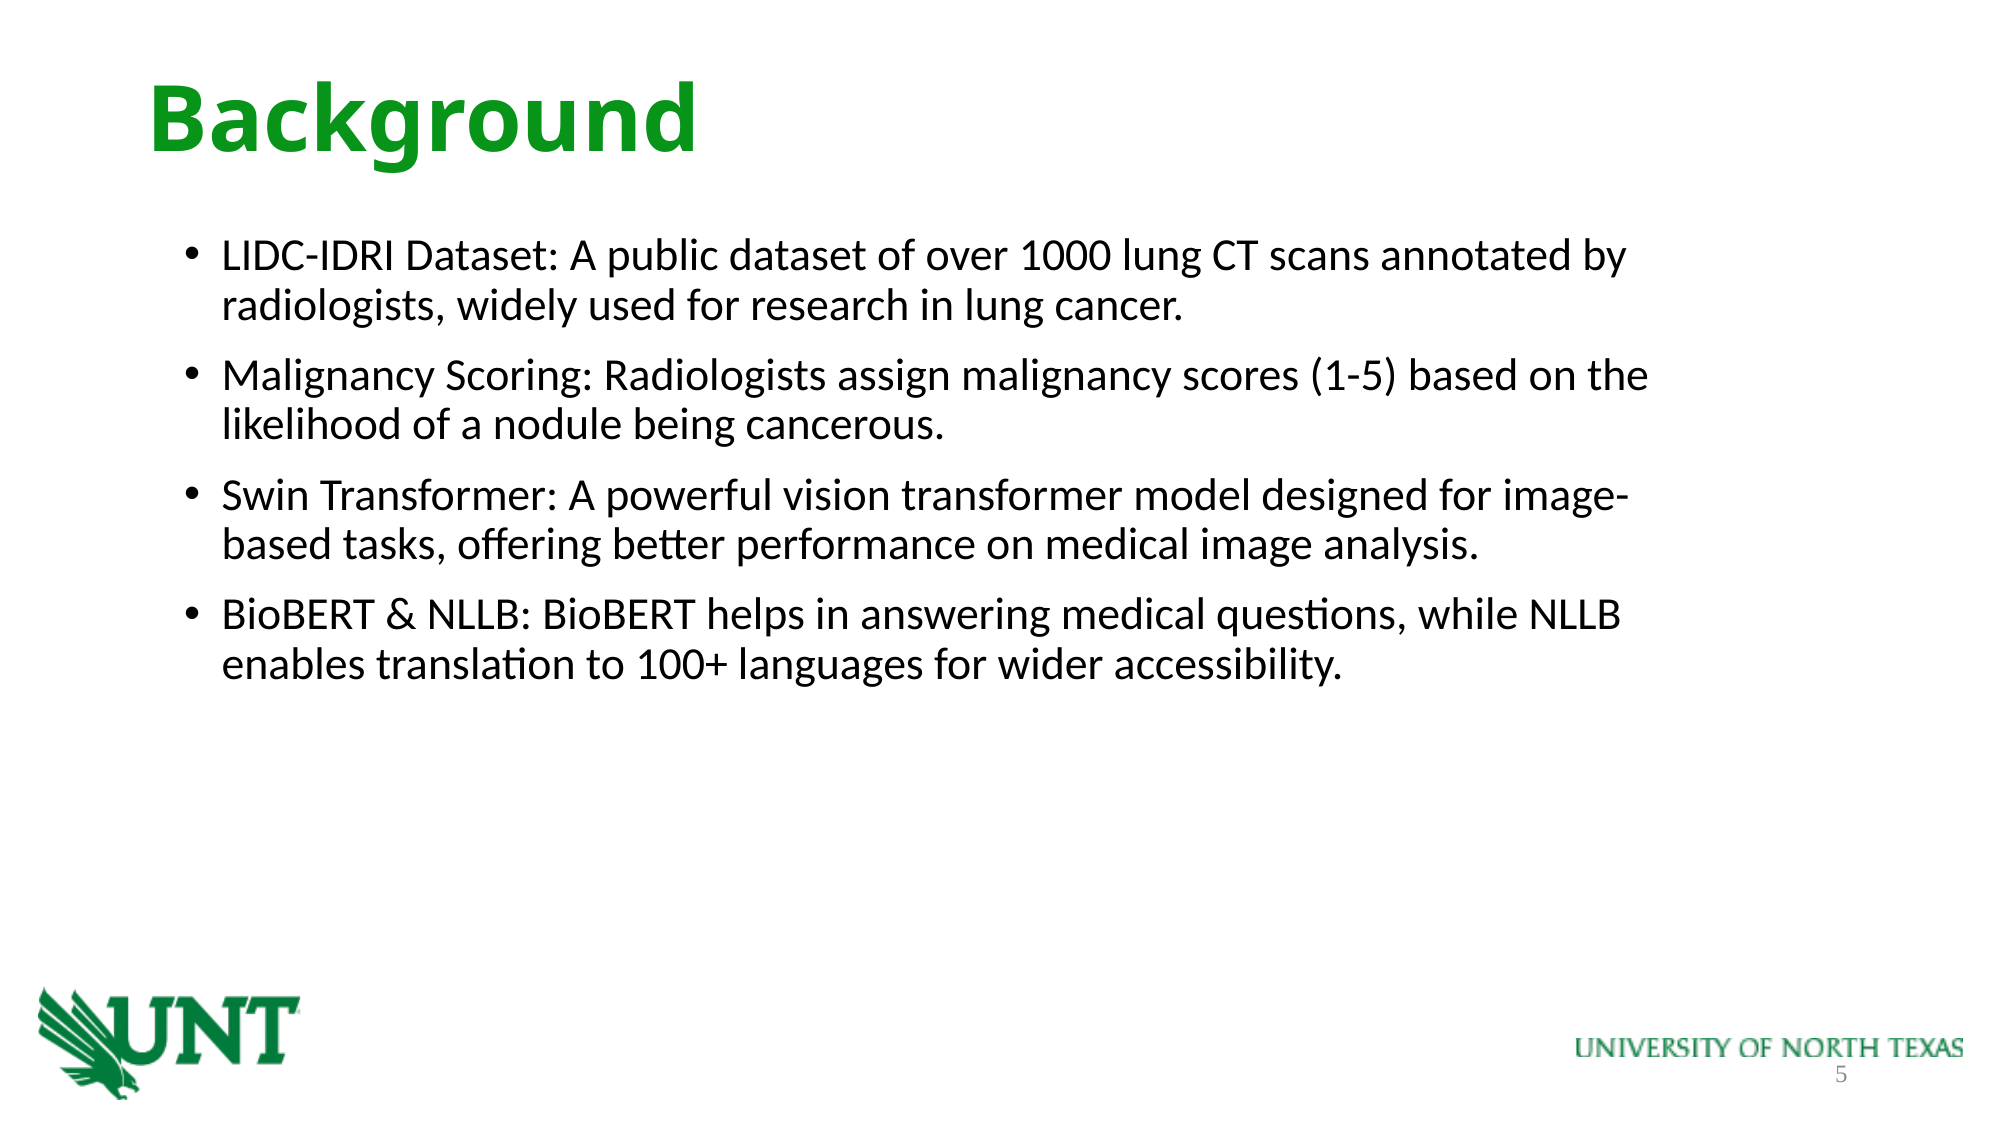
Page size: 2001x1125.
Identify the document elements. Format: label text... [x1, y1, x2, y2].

slide_number 5 [1412, 1042, 1863, 1103]
picture [37, 986, 301, 1100]
list LIDC-IDRI Dataset: A public dataset of over 1000 lung CT scans annotated by radiologists, widely used for research in lung cancer. Malignancy Scoring: Radiologists assign malignancy scores (1-5) based on the likelihood of a nodule being cancerous. Swin Transformer: A powerful vision transformer model designed for image-based tasks, offering better performance on medical image analysis. BioBERT & NLLB: BioBERT helps in answering medical questions, while NLLB enables translation to 100+ languages for wider accessibility. [169, 223, 1756, 896]
title Background [131, 59, 1884, 184]
picture [1575, 1038, 1963, 1057]
